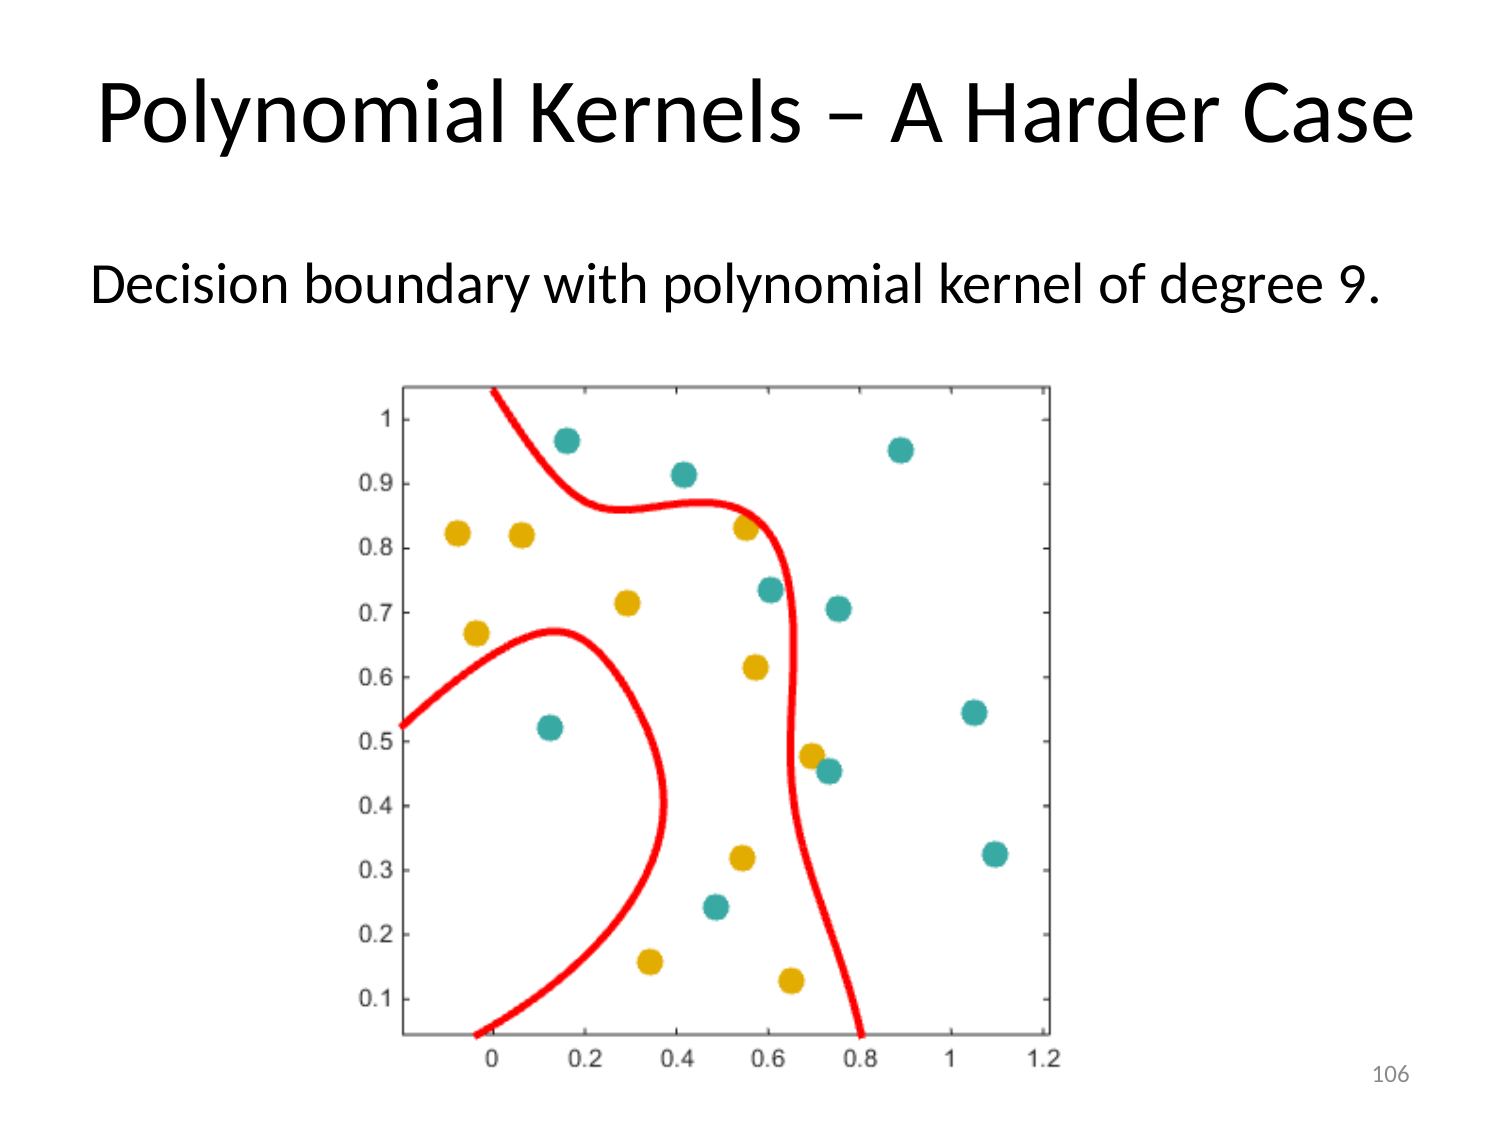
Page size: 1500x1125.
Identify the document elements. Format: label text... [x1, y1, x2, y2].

title Polynomial Kernels – A Harder Case [65, 24, 1450, 188]
slide_number 106 [1240, 1042, 1425, 1103]
picture [179, 329, 1237, 1123]
list Decision boundary with polynomial kernel of degree 9. [75, 237, 1448, 1038]
